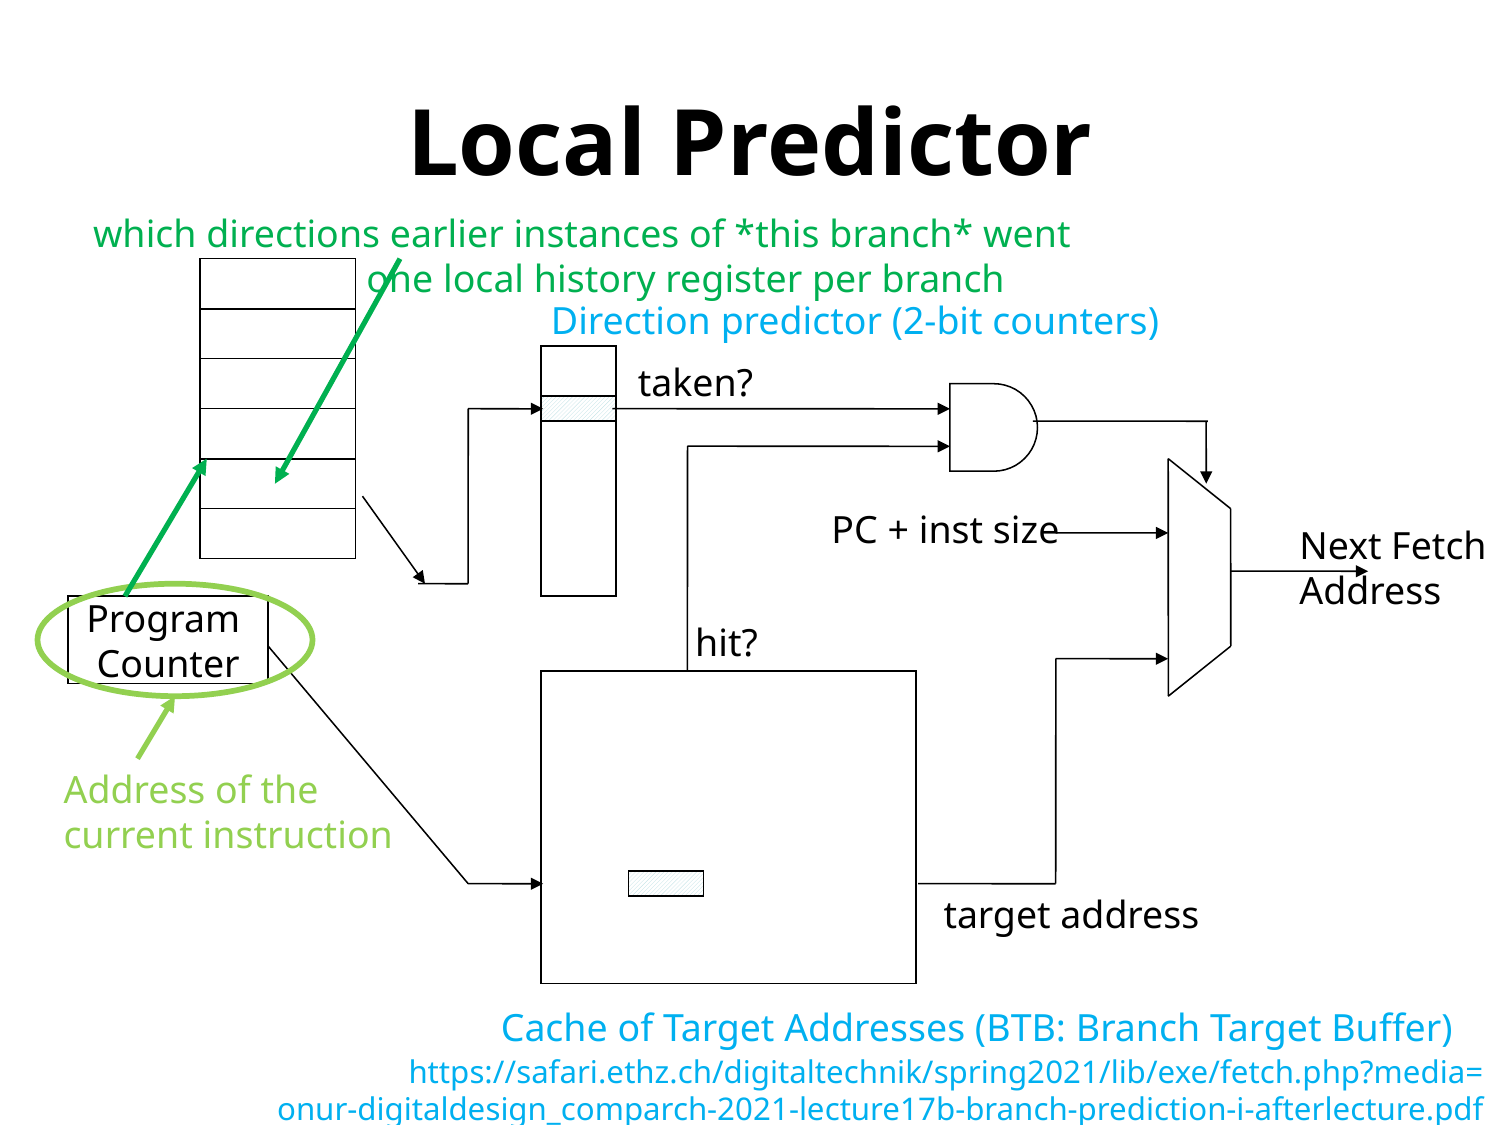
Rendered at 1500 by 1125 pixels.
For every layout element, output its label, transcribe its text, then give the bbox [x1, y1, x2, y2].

text_box [949, 383, 1038, 472]
text_box [468, 877, 544, 890]
text_box [318, 359, 356, 409]
text_box hit? [680, 611, 773, 672]
text_box [290, 409, 356, 459]
text_box [124, 458, 207, 597]
text_box Direction predictor (2-bit counters) [536, 289, 1175, 350]
text_box [274, 258, 401, 484]
text_box Next Fetch Address [1284, 514, 1500, 620]
text_box [541, 350, 617, 396]
text_box taken? [623, 351, 769, 408]
text_box which directions earlier instances of *this branch* went one local history register per branch [78, 202, 1087, 307]
text_box [200, 309, 356, 359]
text_box [200, 508, 356, 559]
text_box [930, 883, 961, 944]
text_box [1200, 421, 1213, 484]
text_box PC + inst size [816, 498, 1075, 559]
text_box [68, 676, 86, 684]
text_box Address of the current instruction [48, 758, 409, 864]
text_box https://safari.ethz.ch/digitaltechnik/spring2021/lib/exe/fetch.php?media= onur-digitaldesign_comparch-2021-lecture17b-branch-prediction-i-afterlecture.pdf [125, 1044, 1500, 1125]
text_box [137, 696, 175, 759]
text_box [687, 440, 950, 453]
text_box [628, 871, 704, 897]
text_box [37, 583, 313, 697]
title Local Predictor [0, 45, 1500, 233]
text_box Cache of Target Addresses (BTB: Branch Target Buffer) [486, 996, 1469, 1044]
text_box [1075, 526, 1169, 540]
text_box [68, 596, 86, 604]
text_box [541, 422, 617, 597]
text_box [468, 402, 544, 415]
text_box [612, 402, 950, 415]
text_box [541, 671, 917, 984]
text_box [541, 396, 617, 422]
text_box [200, 459, 356, 508]
text_box [1055, 652, 1169, 665]
text_box target address [961, 883, 1215, 944]
text_box [362, 496, 425, 583]
text_box [200, 409, 315, 459]
text_box [200, 359, 343, 409]
